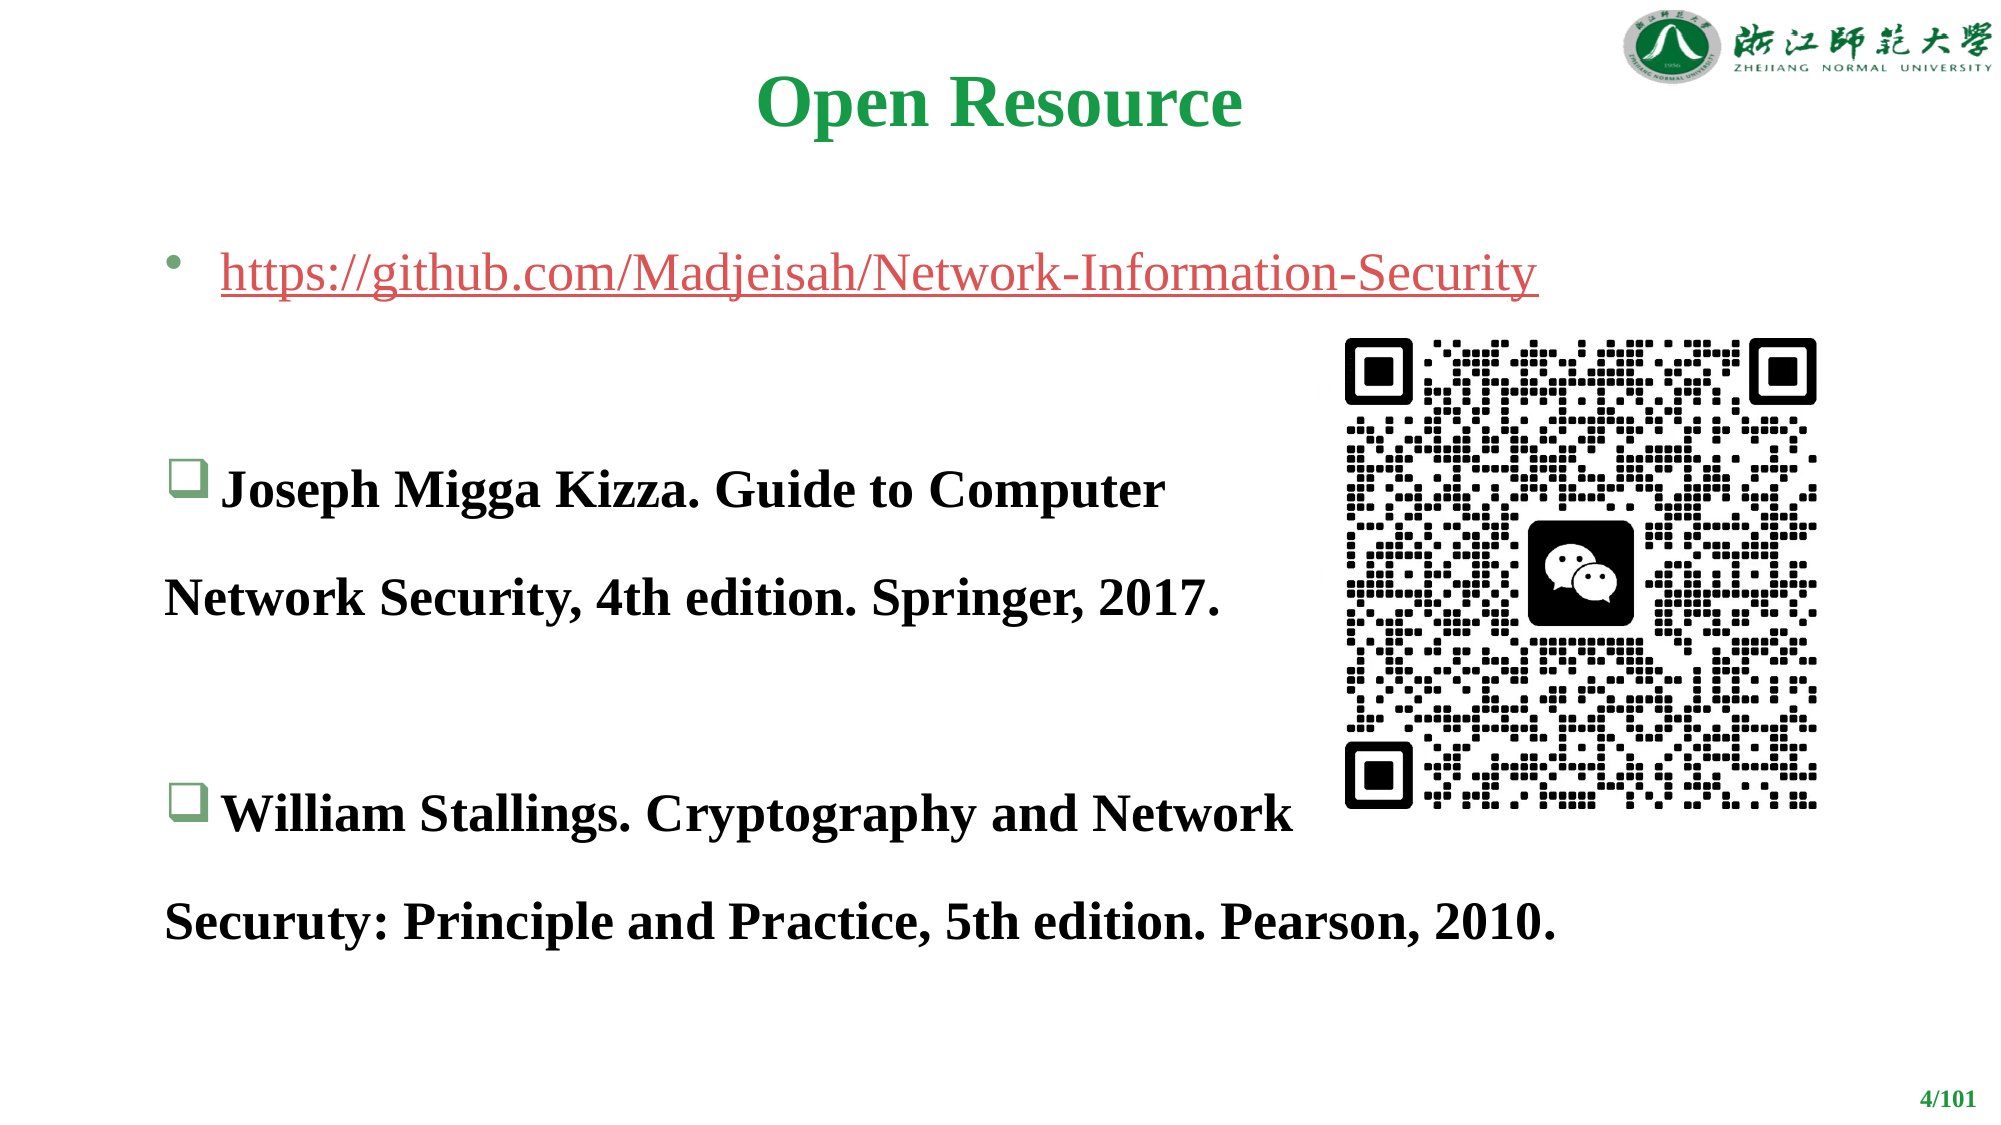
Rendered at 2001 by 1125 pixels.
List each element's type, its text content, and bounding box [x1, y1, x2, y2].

picture [1308, 304, 1848, 850]
picture [1621, 10, 1992, 54]
title Open Resource [0, 54, 2000, 149]
list https://github.com/Madjeisah/Network-Information-Security Joseph Migga Kizza. Guide to Computer Network Security, 4th edition. Springer, 2017. William Stallings. Cryptography and Network Securuty: Principle and Practice, 5th edition. Pearson, 2010. [149, 196, 1609, 1035]
